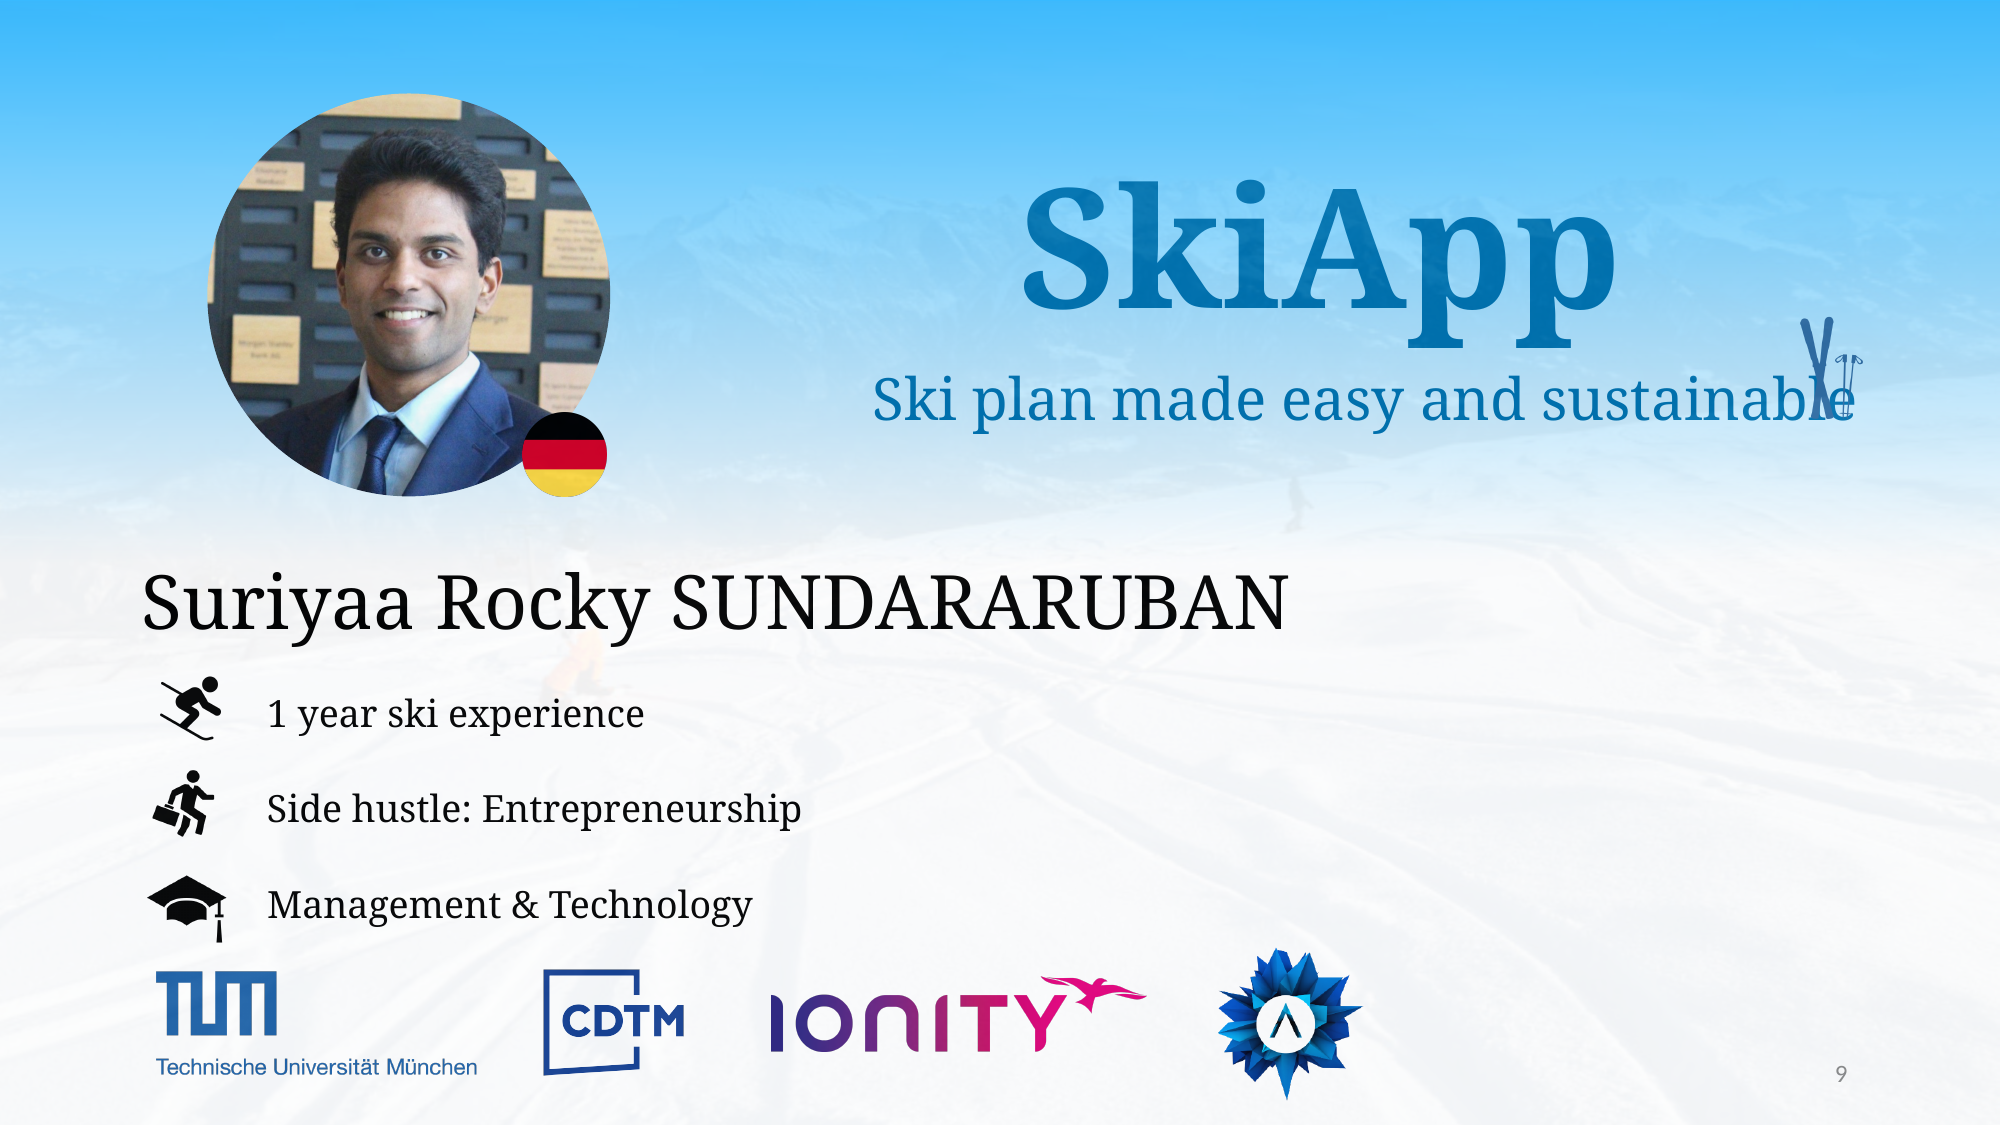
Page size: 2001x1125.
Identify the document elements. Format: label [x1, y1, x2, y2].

text_box [207, 93, 611, 497]
picture [1773, 314, 1883, 424]
text_box [0, 0, 2000, 1125]
text_box [126, 520, 1365, 1107]
